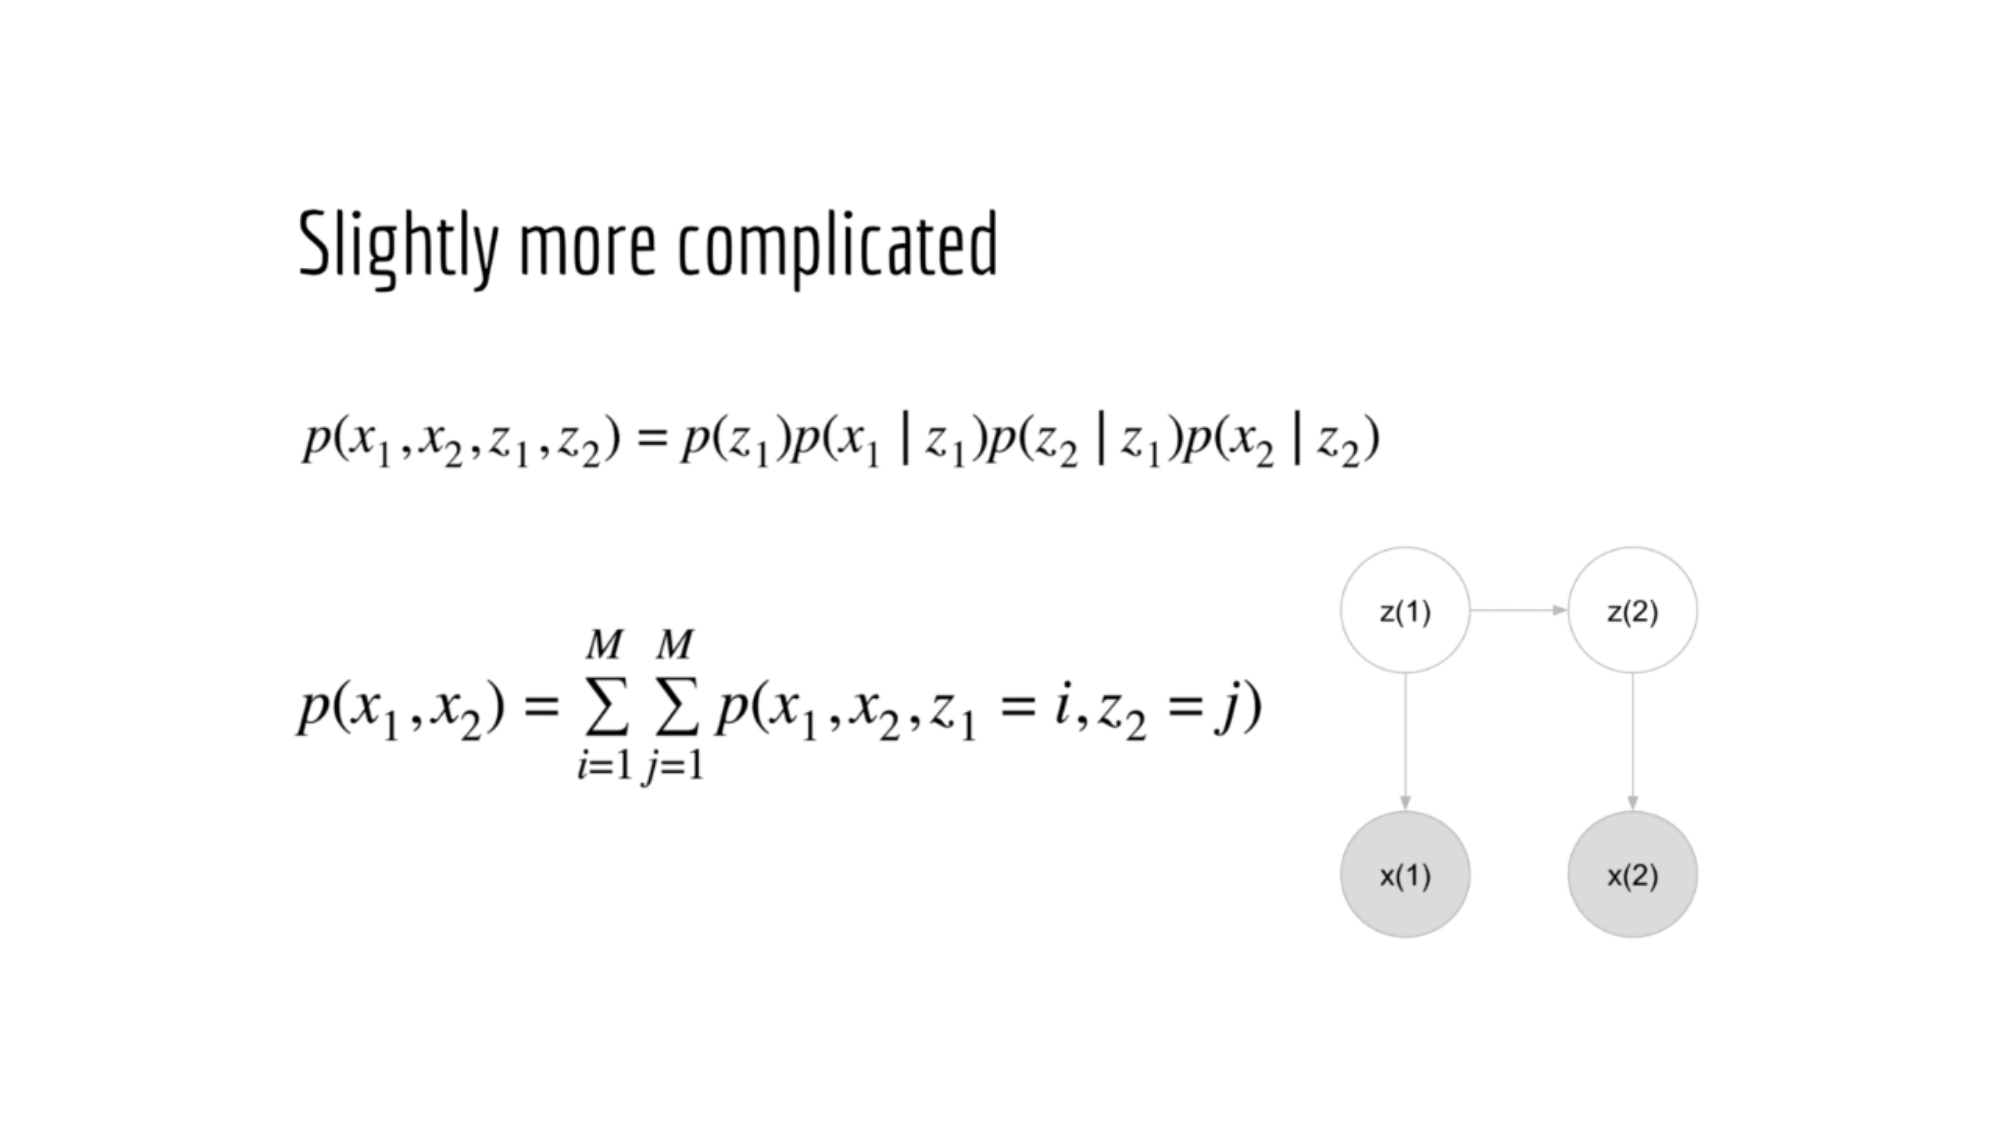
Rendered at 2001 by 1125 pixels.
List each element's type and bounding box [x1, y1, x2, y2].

picture [274, 181, 1726, 944]
